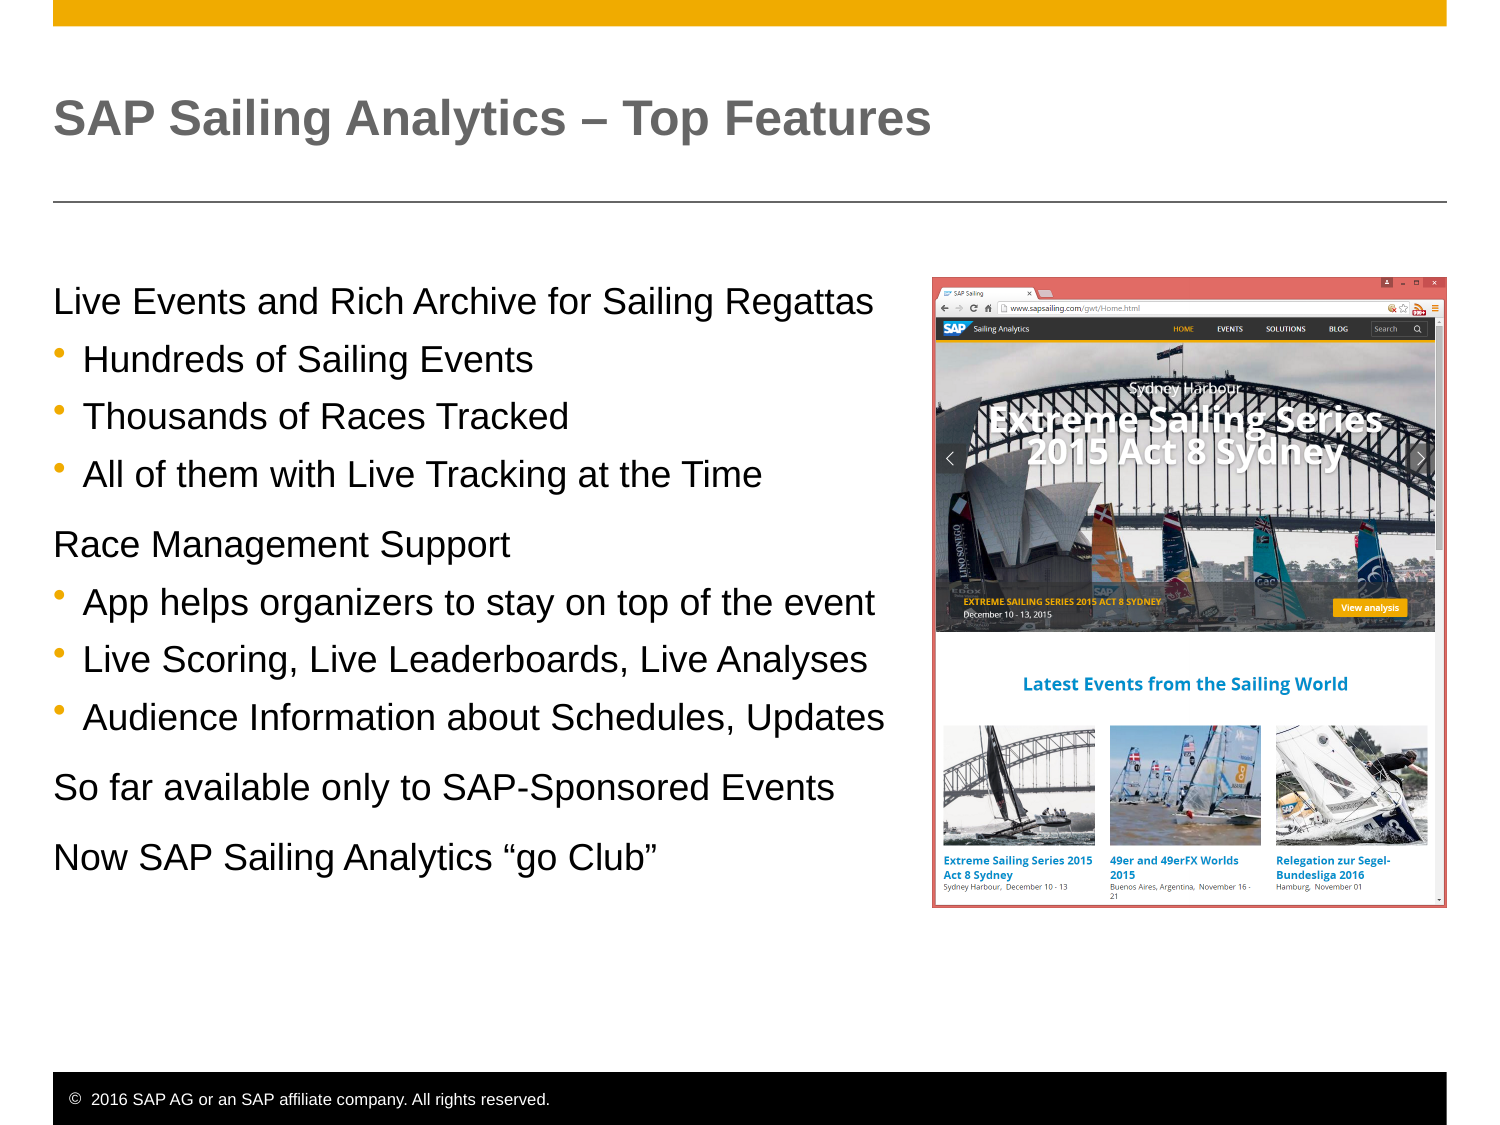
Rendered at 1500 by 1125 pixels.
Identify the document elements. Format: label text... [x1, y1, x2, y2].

picture [931, 277, 1447, 908]
list Live Events and Rich Archive for Sailing Regattas Hundreds of Sailing Events Thousands of Races Tracked All of them with Live Tracking at the Time Race Management Support App helps organizers to stay on top of the event Live Scoring, Live Leaderboards, Live Analyses Audience Information about Schedules, Updates So far available only to SAP-Sponsored Events Now SAP Sailing Analytics “go Club” [53, 277, 910, 907]
title SAP Sailing Analytics – Top Features [53, 53, 1447, 178]
